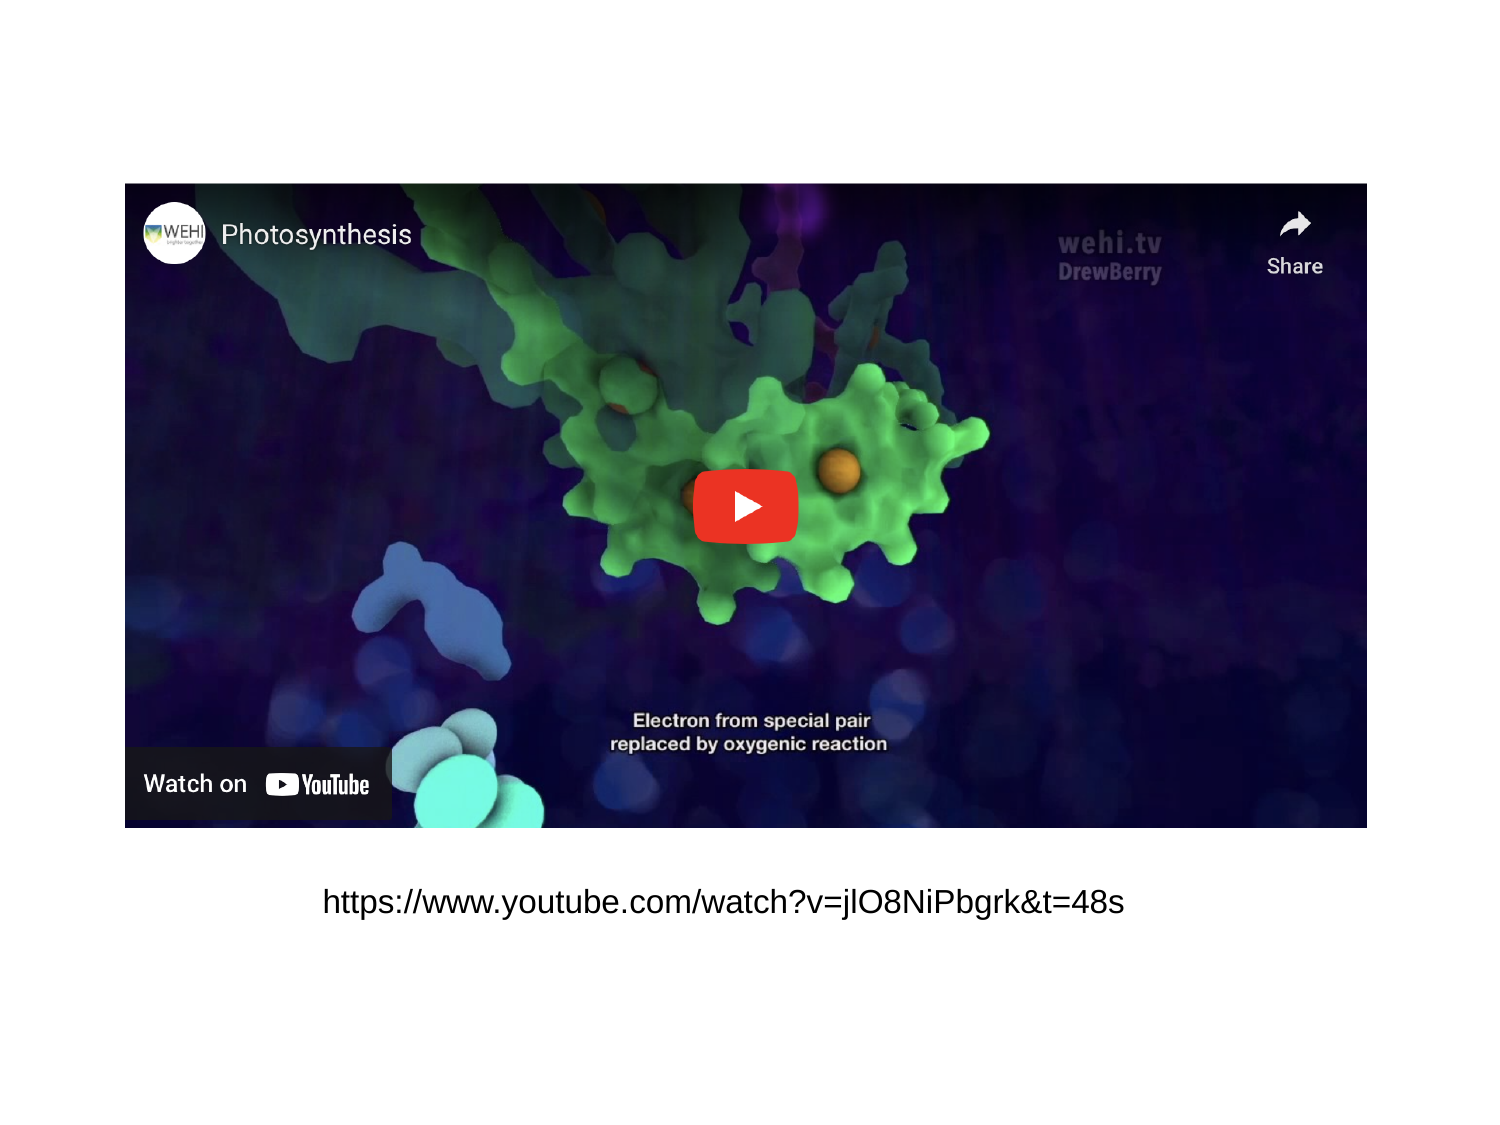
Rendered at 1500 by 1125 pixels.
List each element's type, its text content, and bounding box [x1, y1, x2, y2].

text_box https://www.youtube.com/watch?v=jlO8NiPbgrk&t=48s [307, 873, 1265, 928]
picture [112, 166, 1388, 840]
